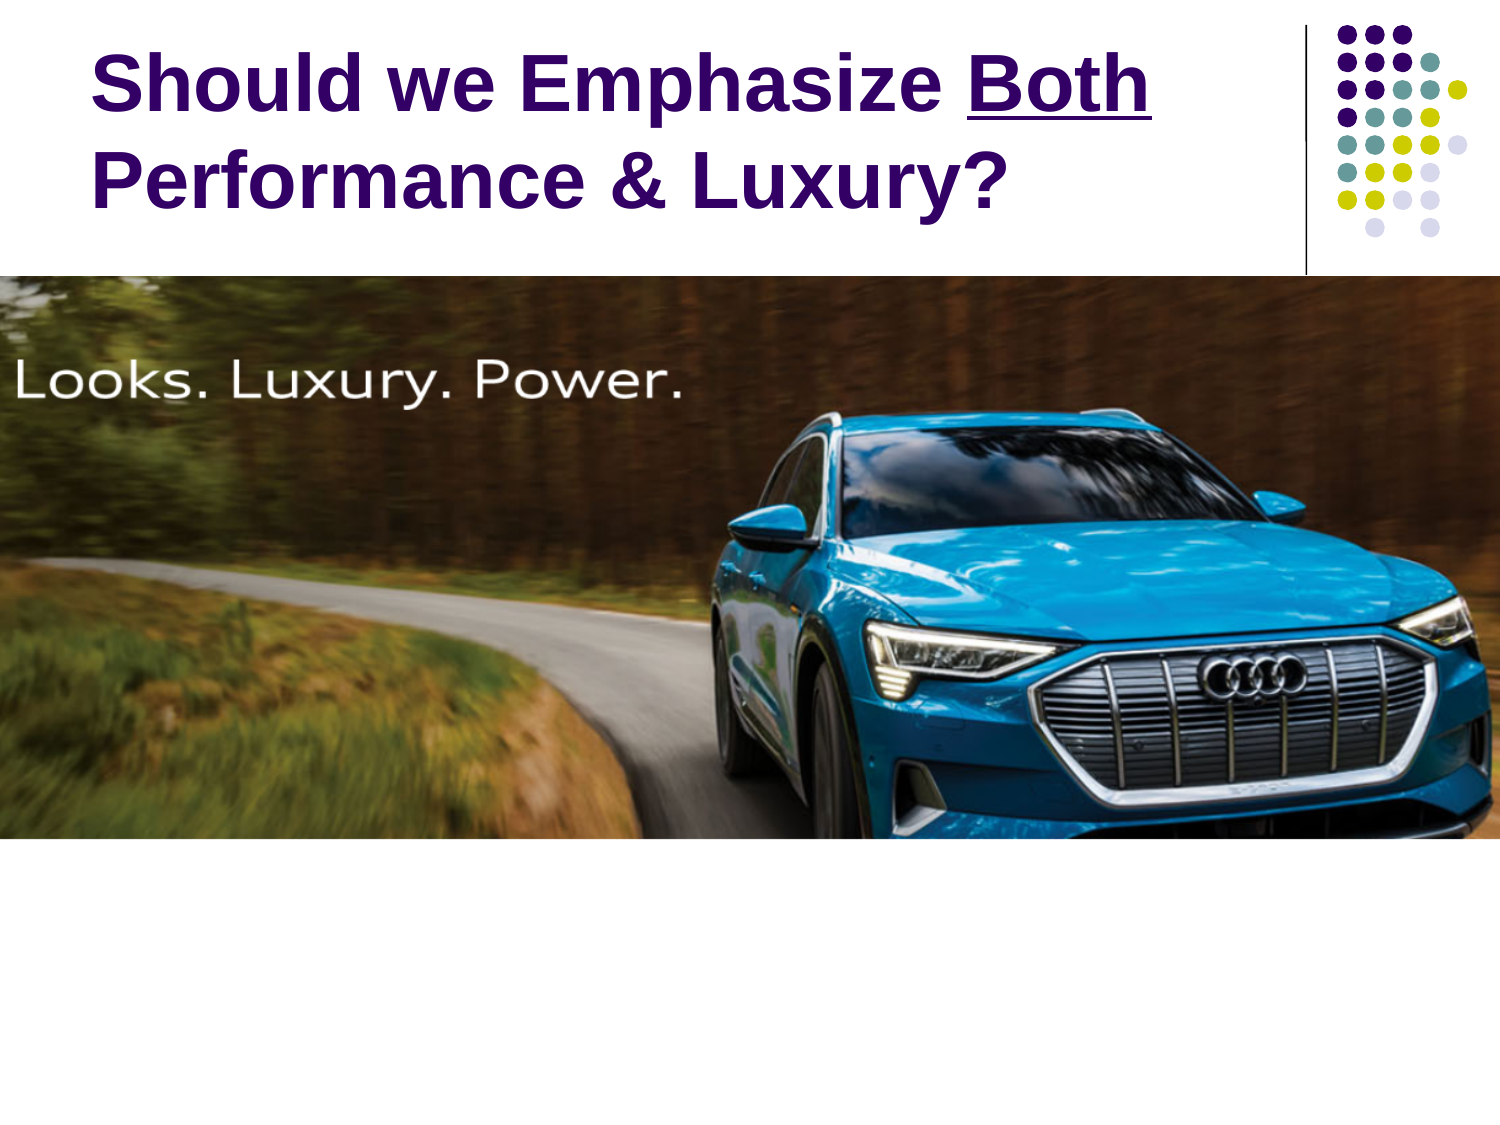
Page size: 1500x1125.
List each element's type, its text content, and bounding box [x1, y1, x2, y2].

title Should we Emphasize Both Performance & Luxury? [74, 19, 1313, 233]
picture [0, 275, 1500, 850]
